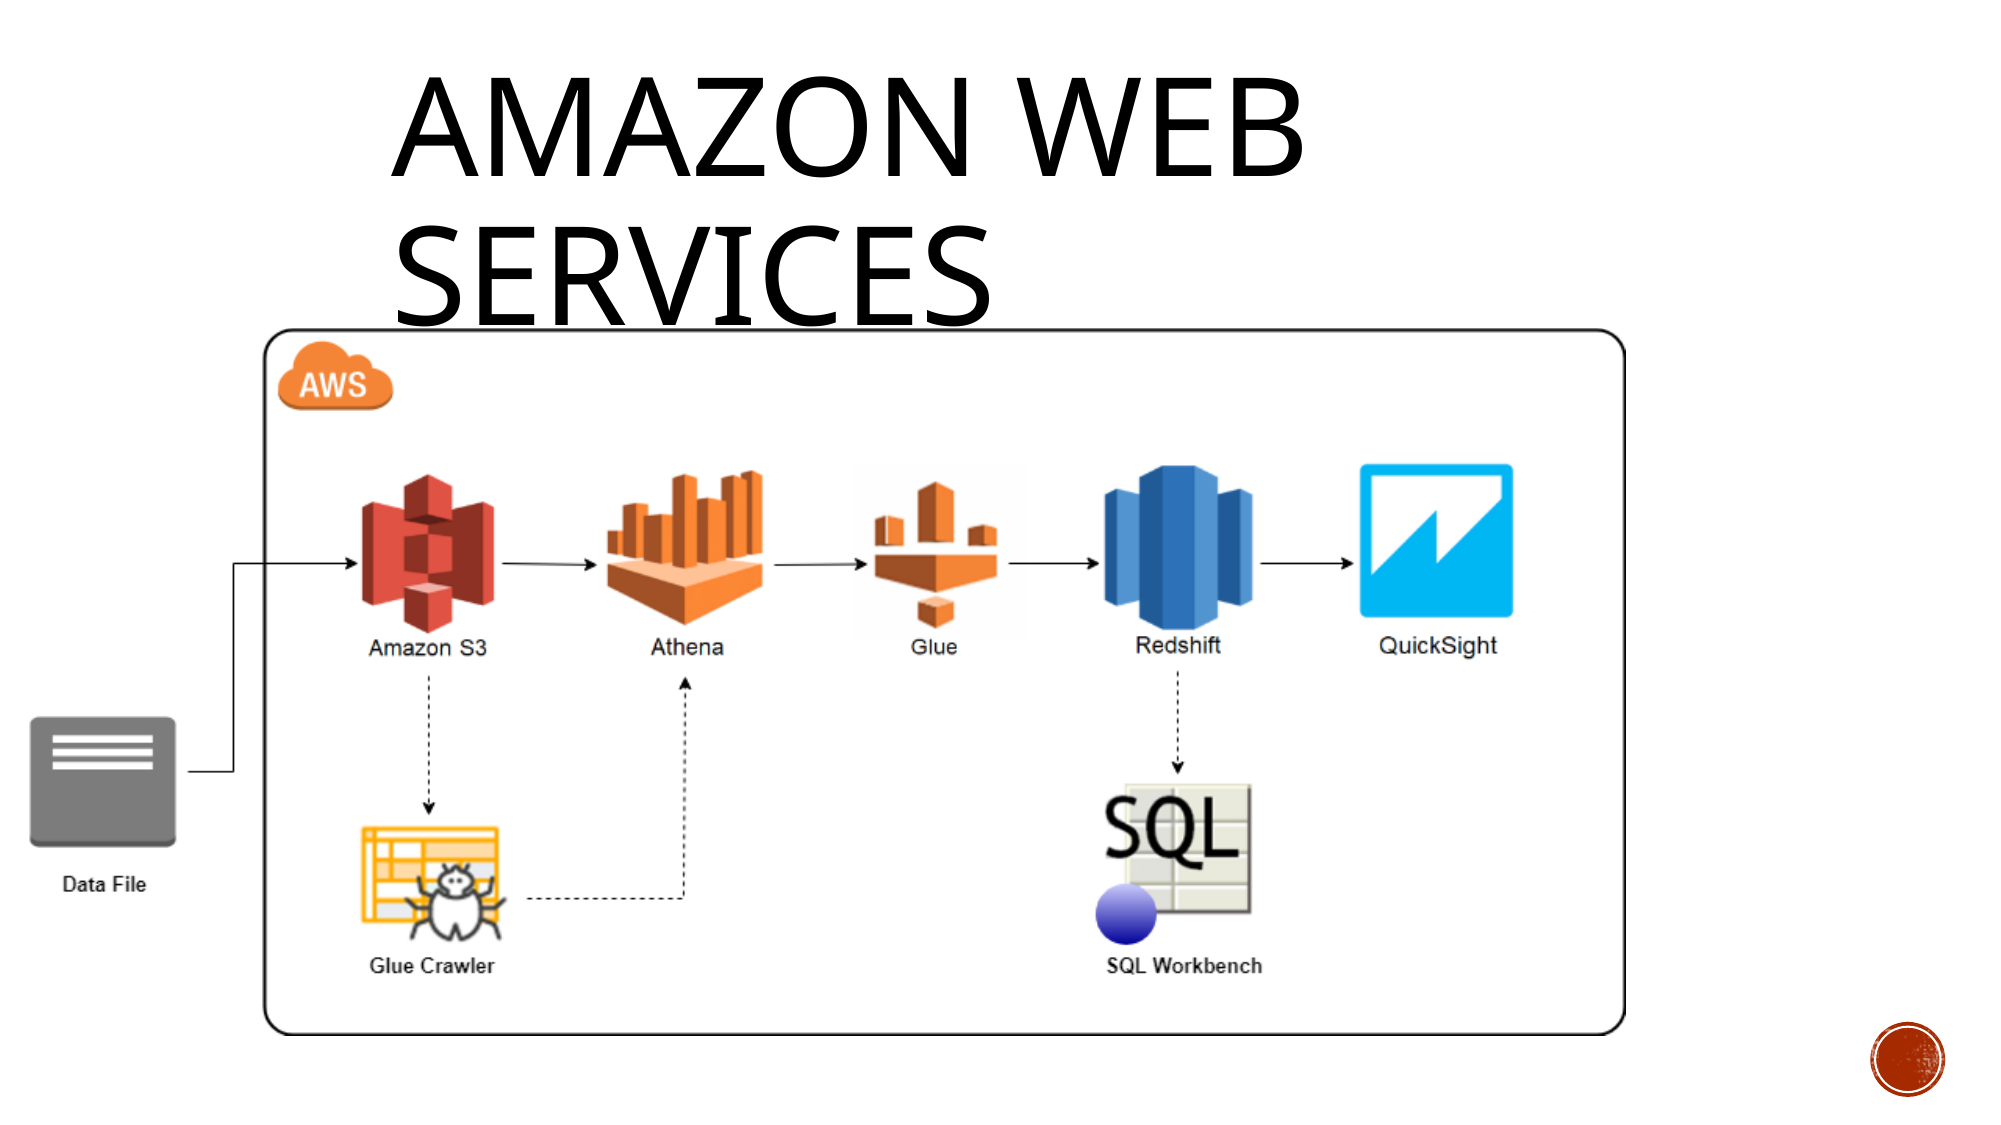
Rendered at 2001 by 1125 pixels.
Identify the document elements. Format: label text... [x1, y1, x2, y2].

title Amazon Web Services [376, 29, 1624, 328]
picture [26, 330, 1624, 1034]
